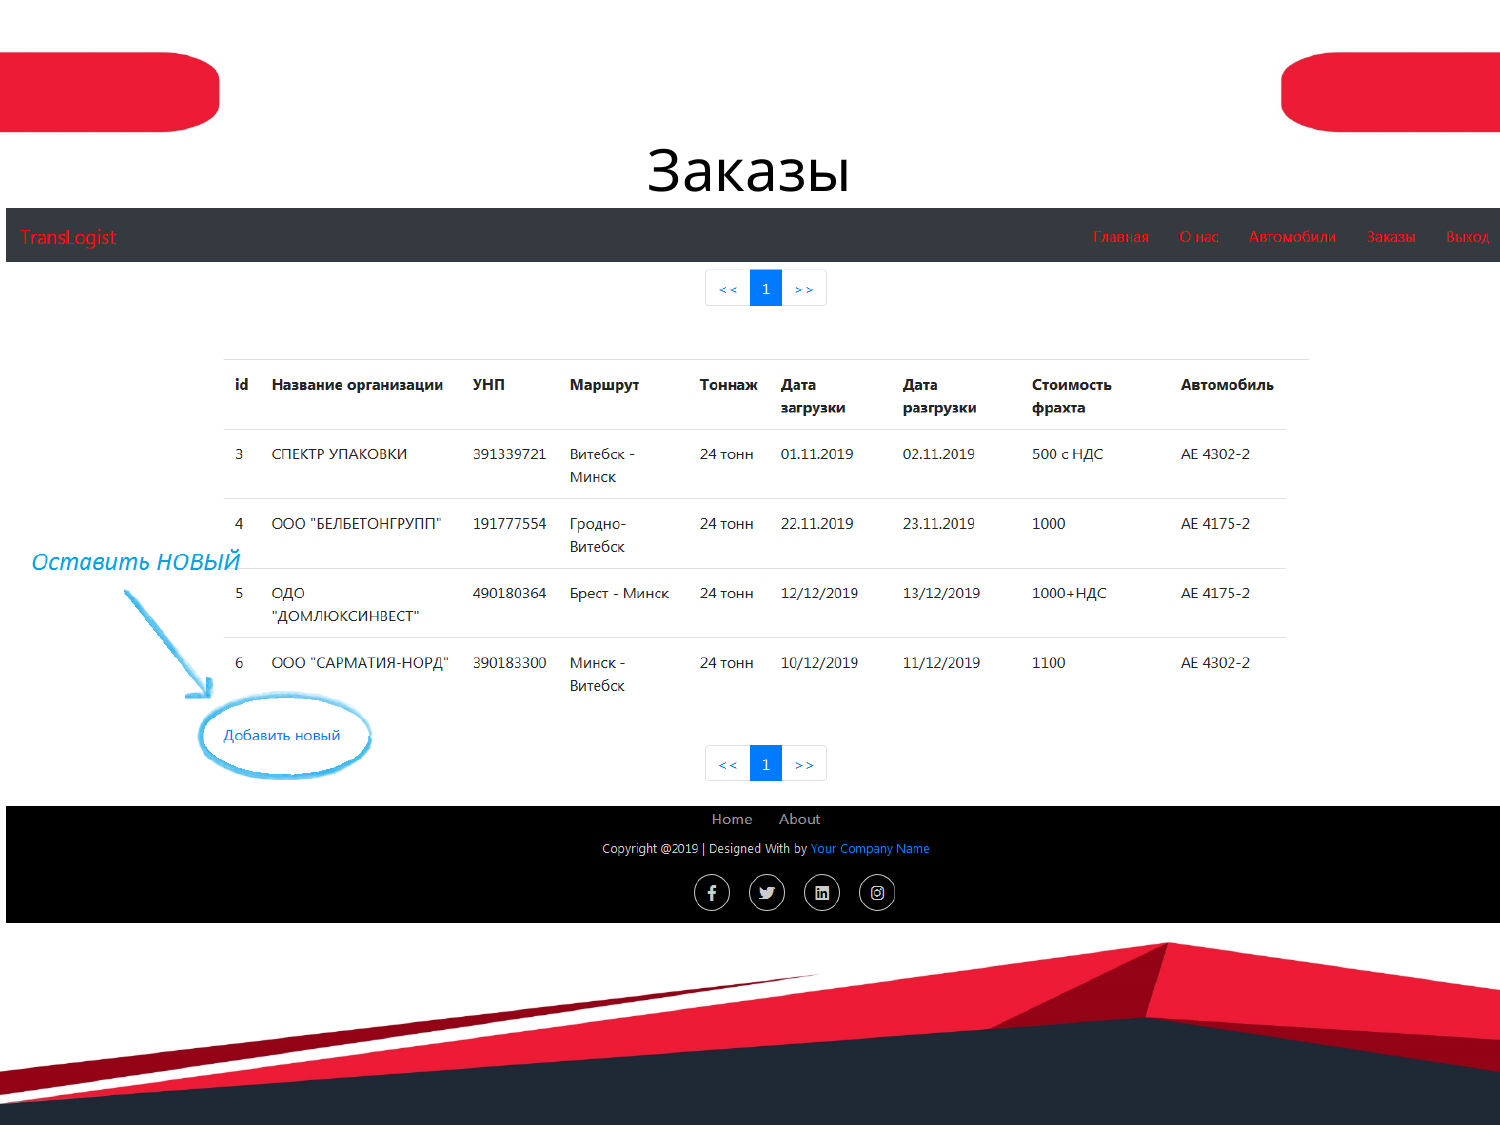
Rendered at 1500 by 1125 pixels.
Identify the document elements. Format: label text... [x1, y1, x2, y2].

text_box Заказы [103, 59, 1397, 207]
picture [0, 0, 1500, 1125]
